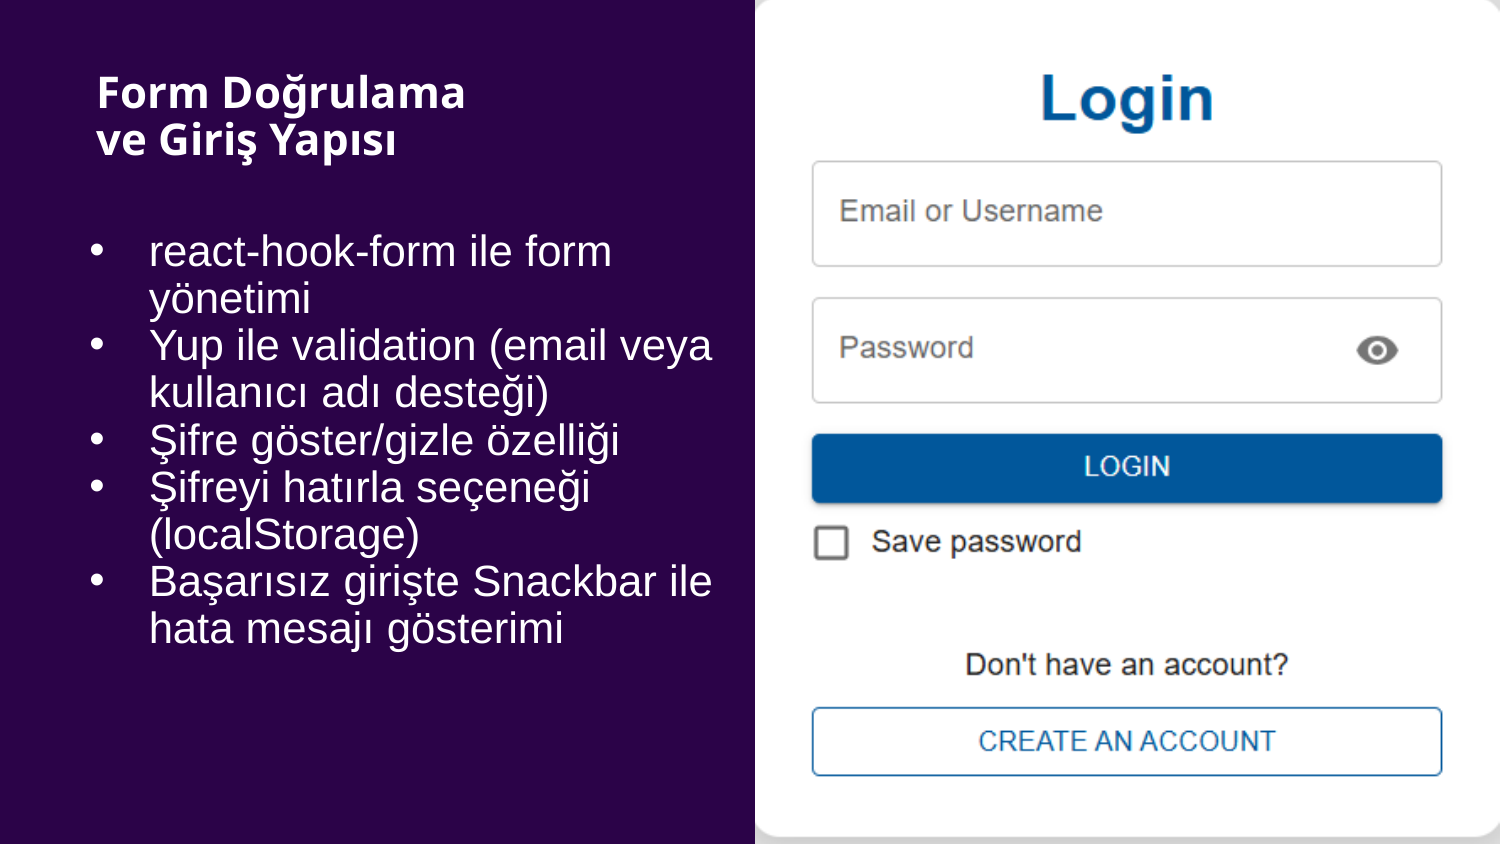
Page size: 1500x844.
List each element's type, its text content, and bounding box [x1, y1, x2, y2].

title Form Doğrulama ve Giriş Yapısı [85, 64, 750, 150]
picture [0, 0, 1500, 844]
list react-hook-form ile form yönetimi Yup ile validation (email veya kullanıcı adı desteği) Şifre göster/gizle özelliği Şifreyi hatırla seçeneği (localStorage) Başarısız girişte Snackbar ile hata mesajı gösterimi [62, 222, 750, 674]
